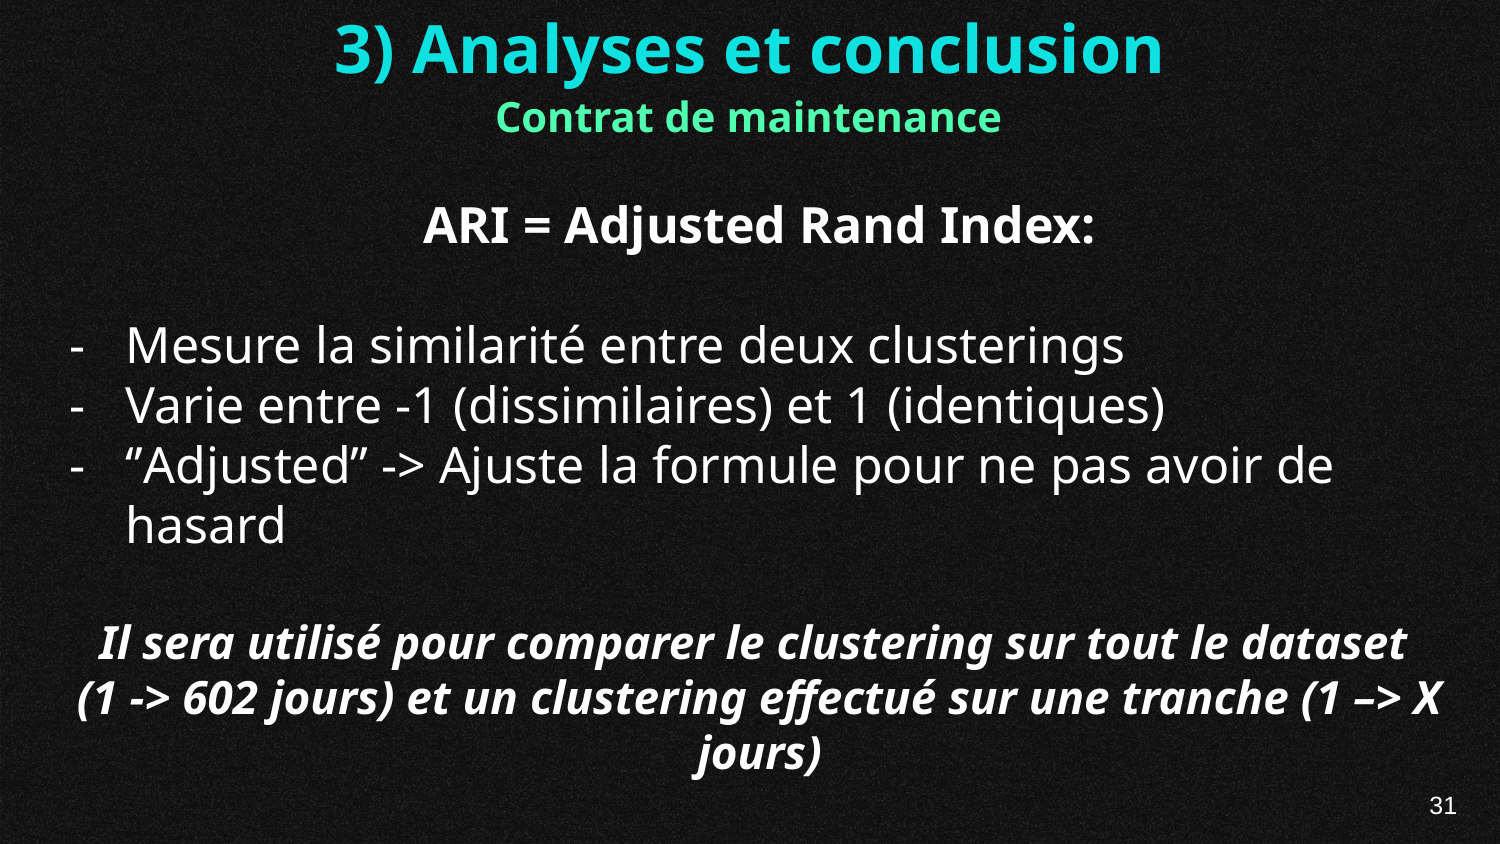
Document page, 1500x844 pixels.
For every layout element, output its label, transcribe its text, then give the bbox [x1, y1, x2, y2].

text_box ARI = Adjusted Rand Index: Mesure la similarité entre deux clusterings Varie entre -1 (dissimilaires) et 1 (identiques) ‘’Adjusted’’ -> Ajuste la formule pour ne pas avoir de hasard Il sera utilisé pour comparer le clustering sur tout le dataset (1 -> 602 jours) et un clustering effectué sur une tranche (1 –> X jours) [32, 178, 1465, 429]
text_box Contrat de maintenance [0, 75, 1499, 154]
text_box 3) Analyses et conclusion [0, 0, 1500, 113]
